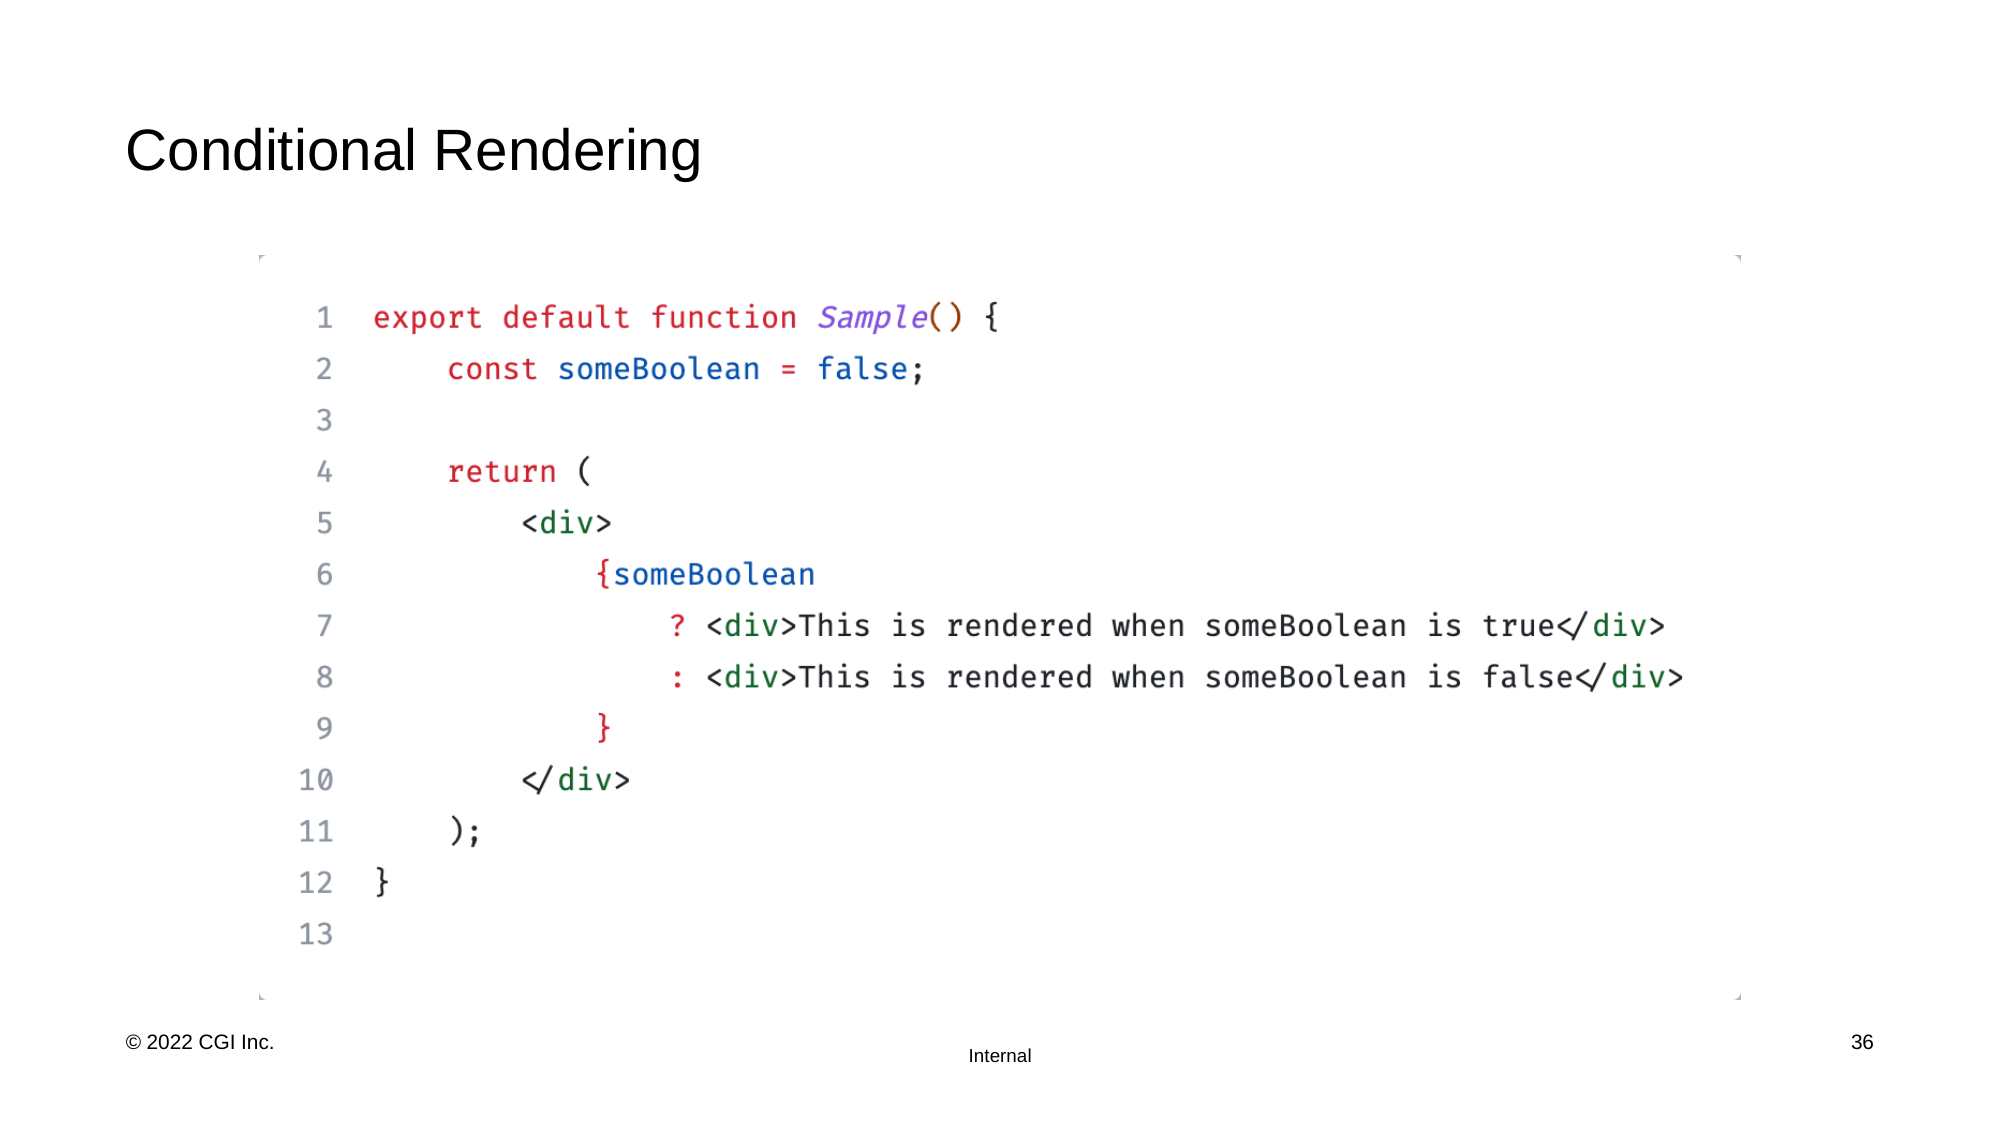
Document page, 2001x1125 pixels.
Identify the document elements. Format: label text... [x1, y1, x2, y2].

picture [259, 255, 1741, 1000]
title Conditional Rendering [125, 112, 1875, 207]
slide_number 36 [1831, 1027, 1875, 1056]
